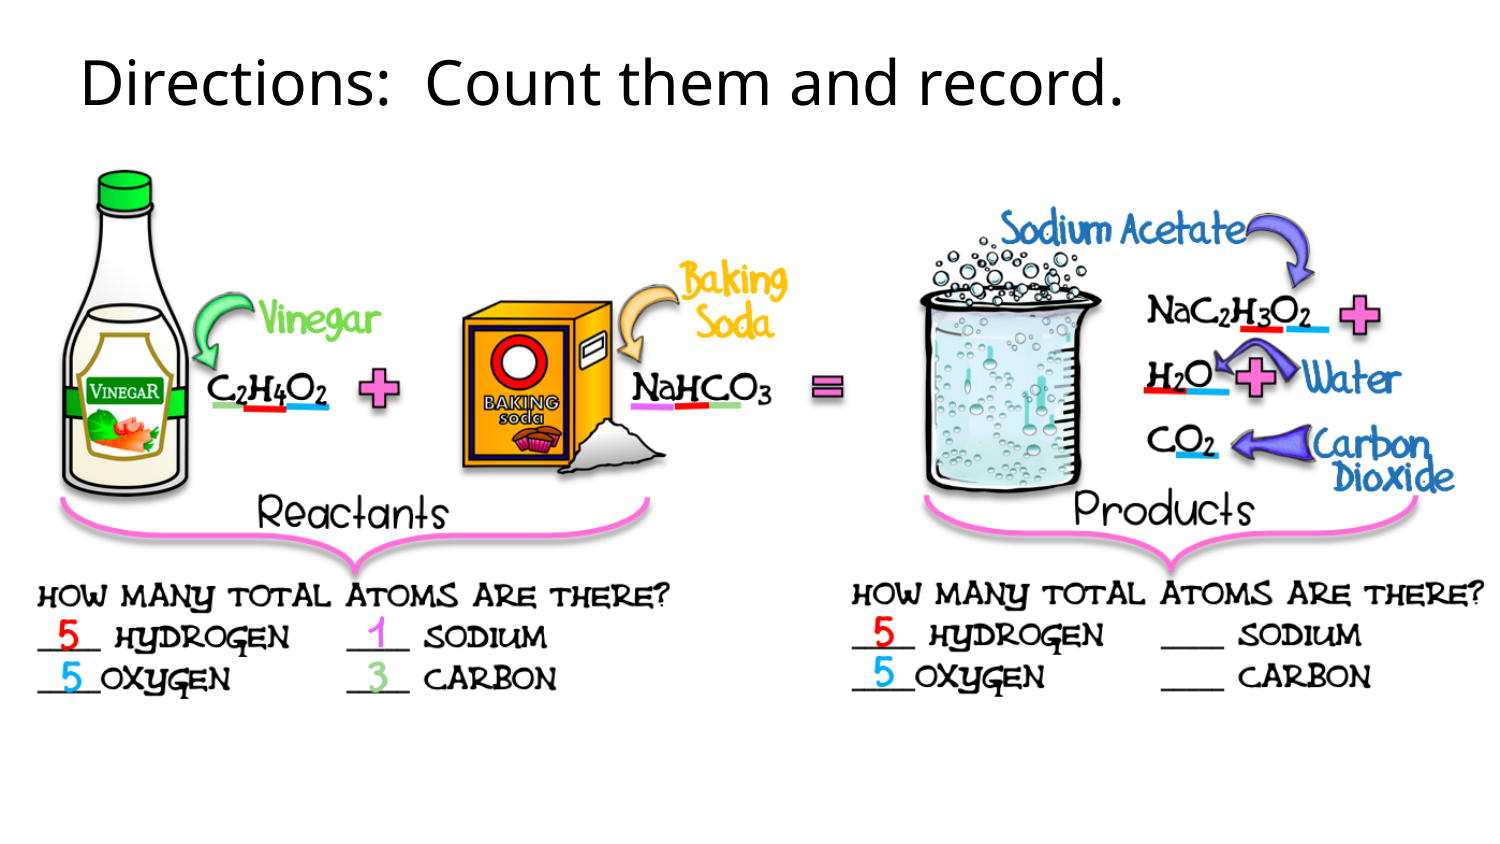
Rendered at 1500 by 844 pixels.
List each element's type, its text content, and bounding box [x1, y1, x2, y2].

text_box Directions: Count them and record. [64, 27, 1486, 128]
picture [0, 129, 1500, 714]
